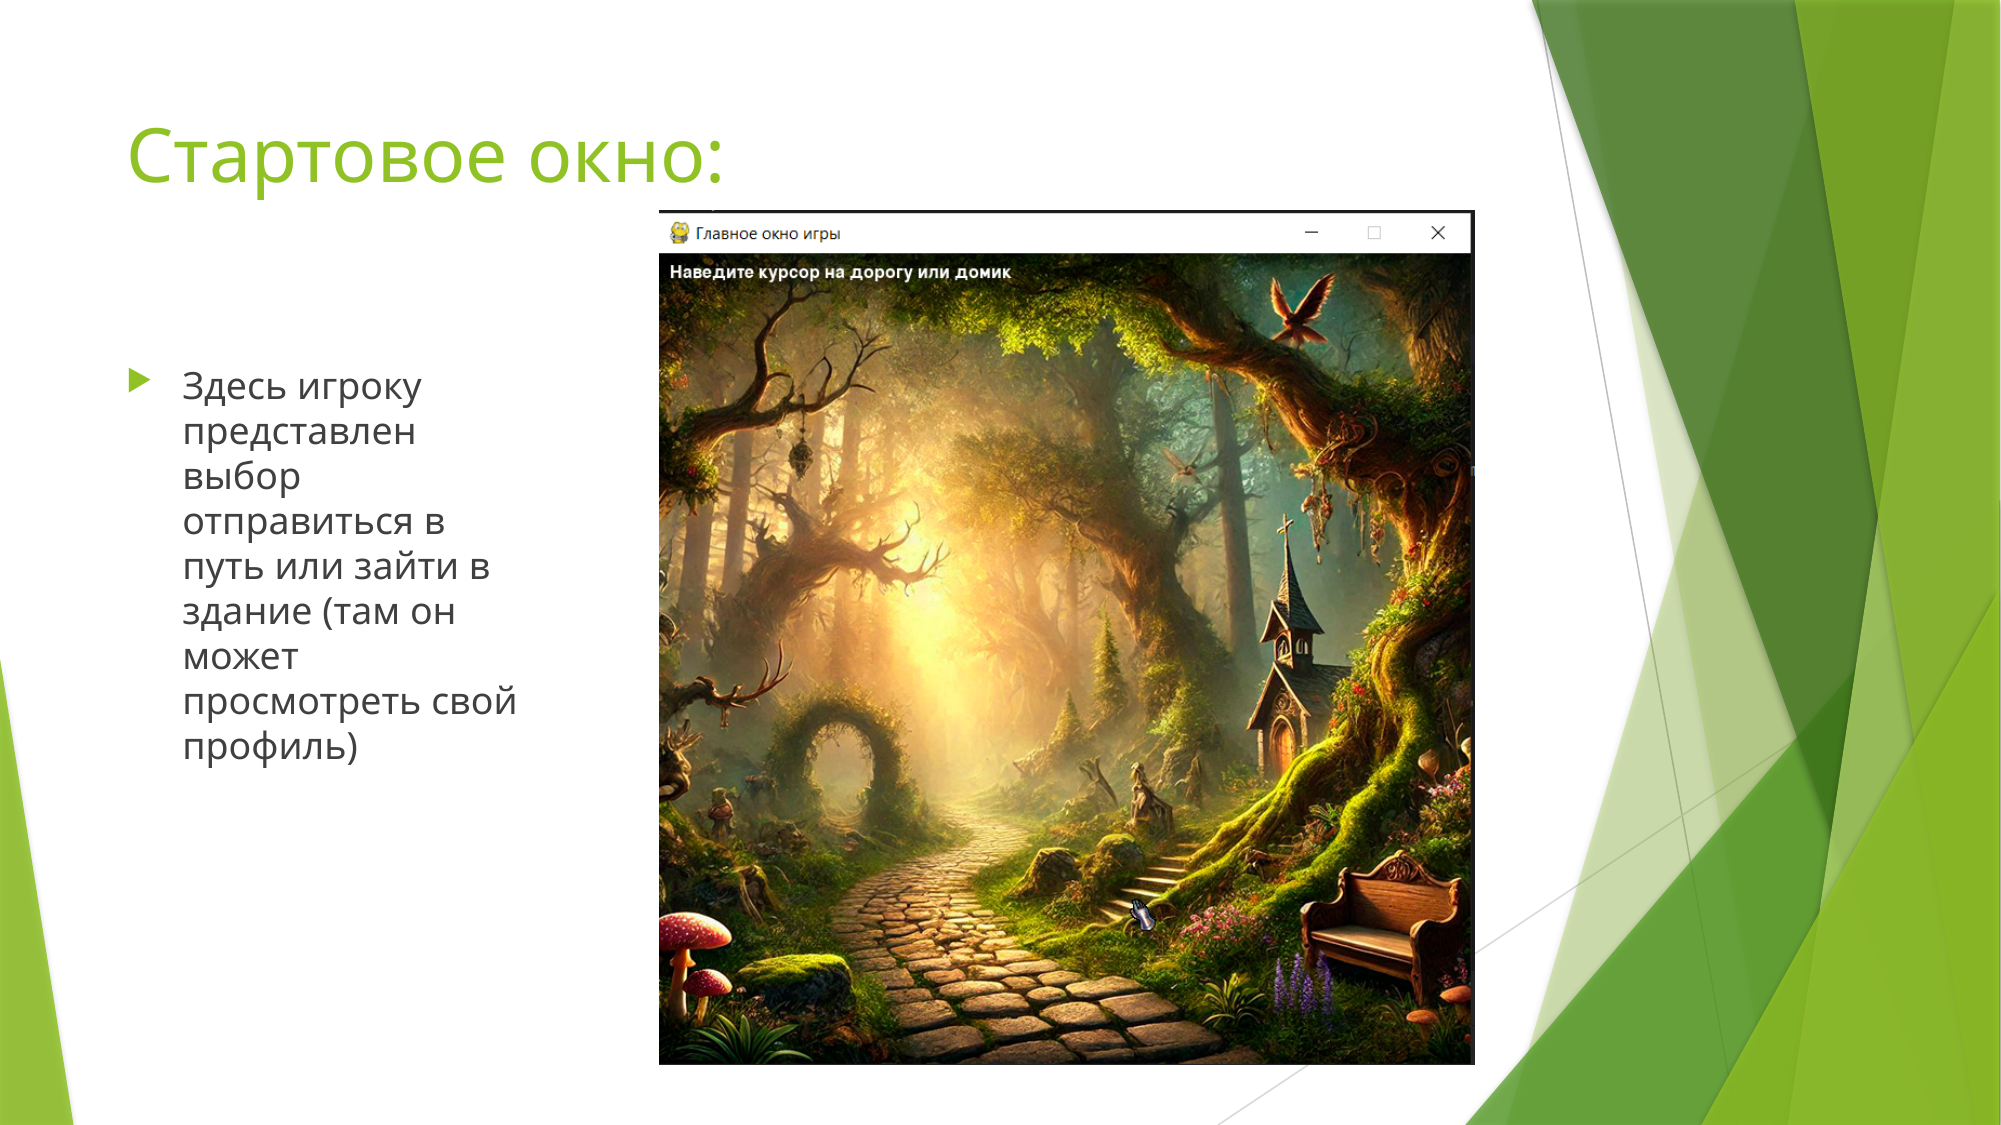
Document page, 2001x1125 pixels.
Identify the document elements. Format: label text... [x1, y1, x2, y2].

list Здесь игроку представлен выбор отправиться в путь или зайти в здание (там он может просмотреть свой профиль) [111, 354, 549, 992]
picture [659, 209, 1475, 1066]
title Стартовое окно: [111, 99, 1522, 317]
